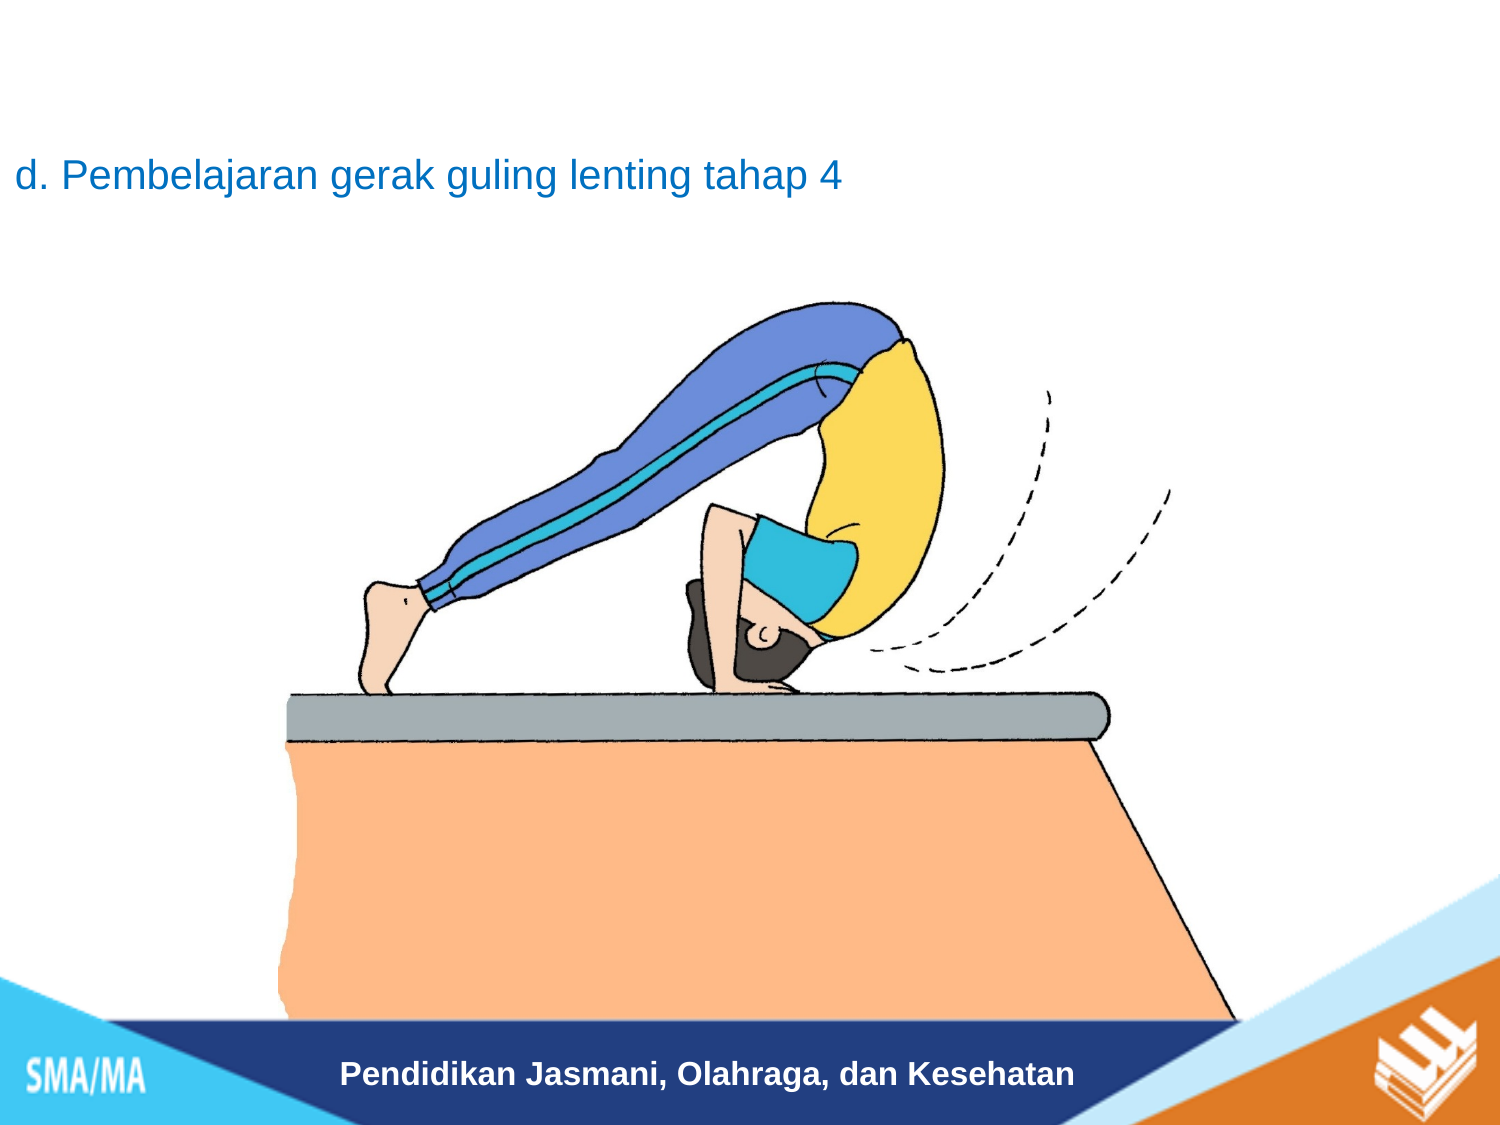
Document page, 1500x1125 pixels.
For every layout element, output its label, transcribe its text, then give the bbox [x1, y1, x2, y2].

text_box d. Pembelajaran gerak guling lenting tahap 4 [0, 123, 914, 222]
picture [0, 300, 1500, 1125]
